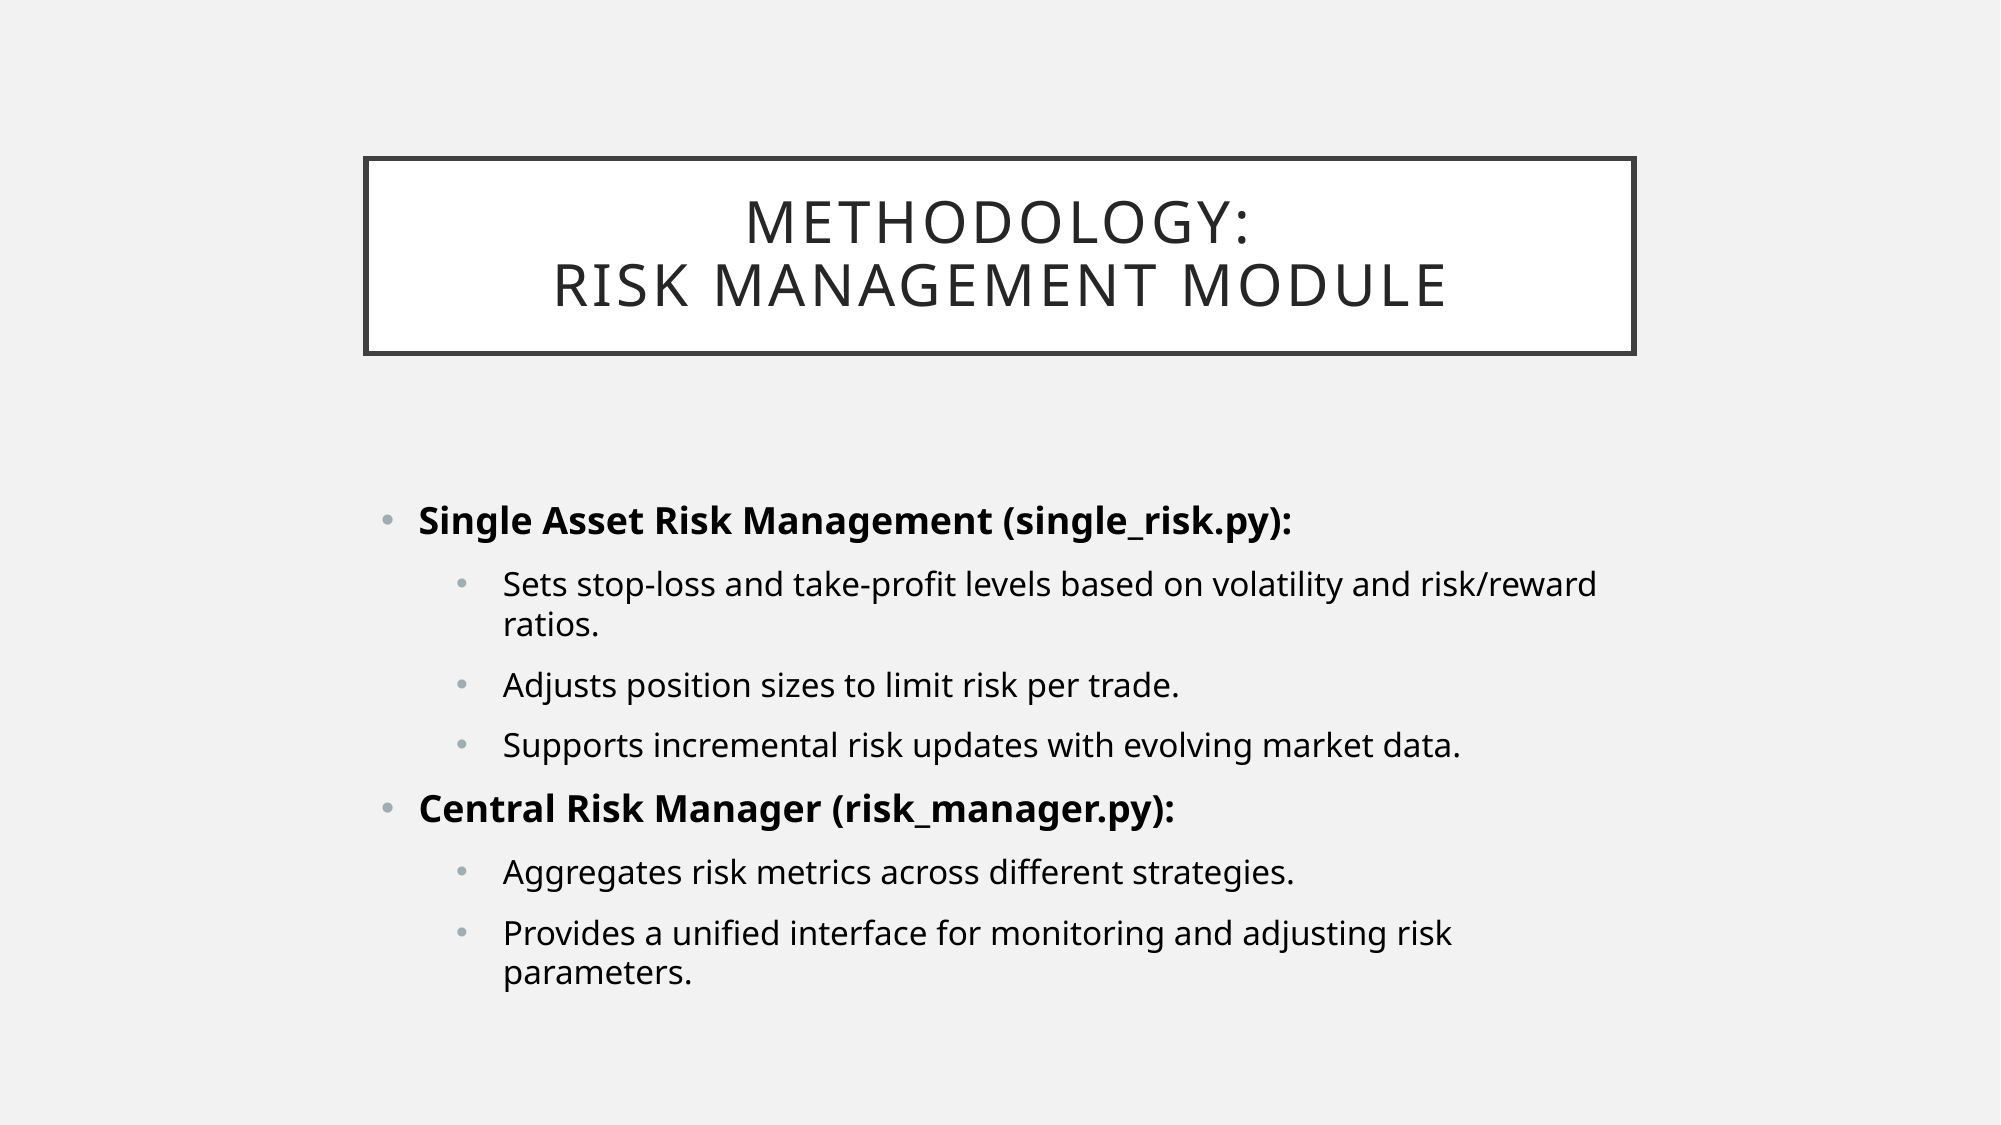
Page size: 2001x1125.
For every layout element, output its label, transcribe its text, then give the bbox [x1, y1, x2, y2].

title Methodology: Risk Management module [363, 156, 1637, 356]
list Single Asset Risk Management (single_risk.py): Sets stop-loss and take-profit levels based on volatility and risk/reward ratios. Adjusts position sizes to limit risk per trade. Supports incremental risk updates with evolving market data. Central Risk Manager (risk_manager.py): Aggregates risk metrics across different strategies. Provides a unified interface for monitoring and adjusting risk parameters. [366, 489, 1634, 1077]
